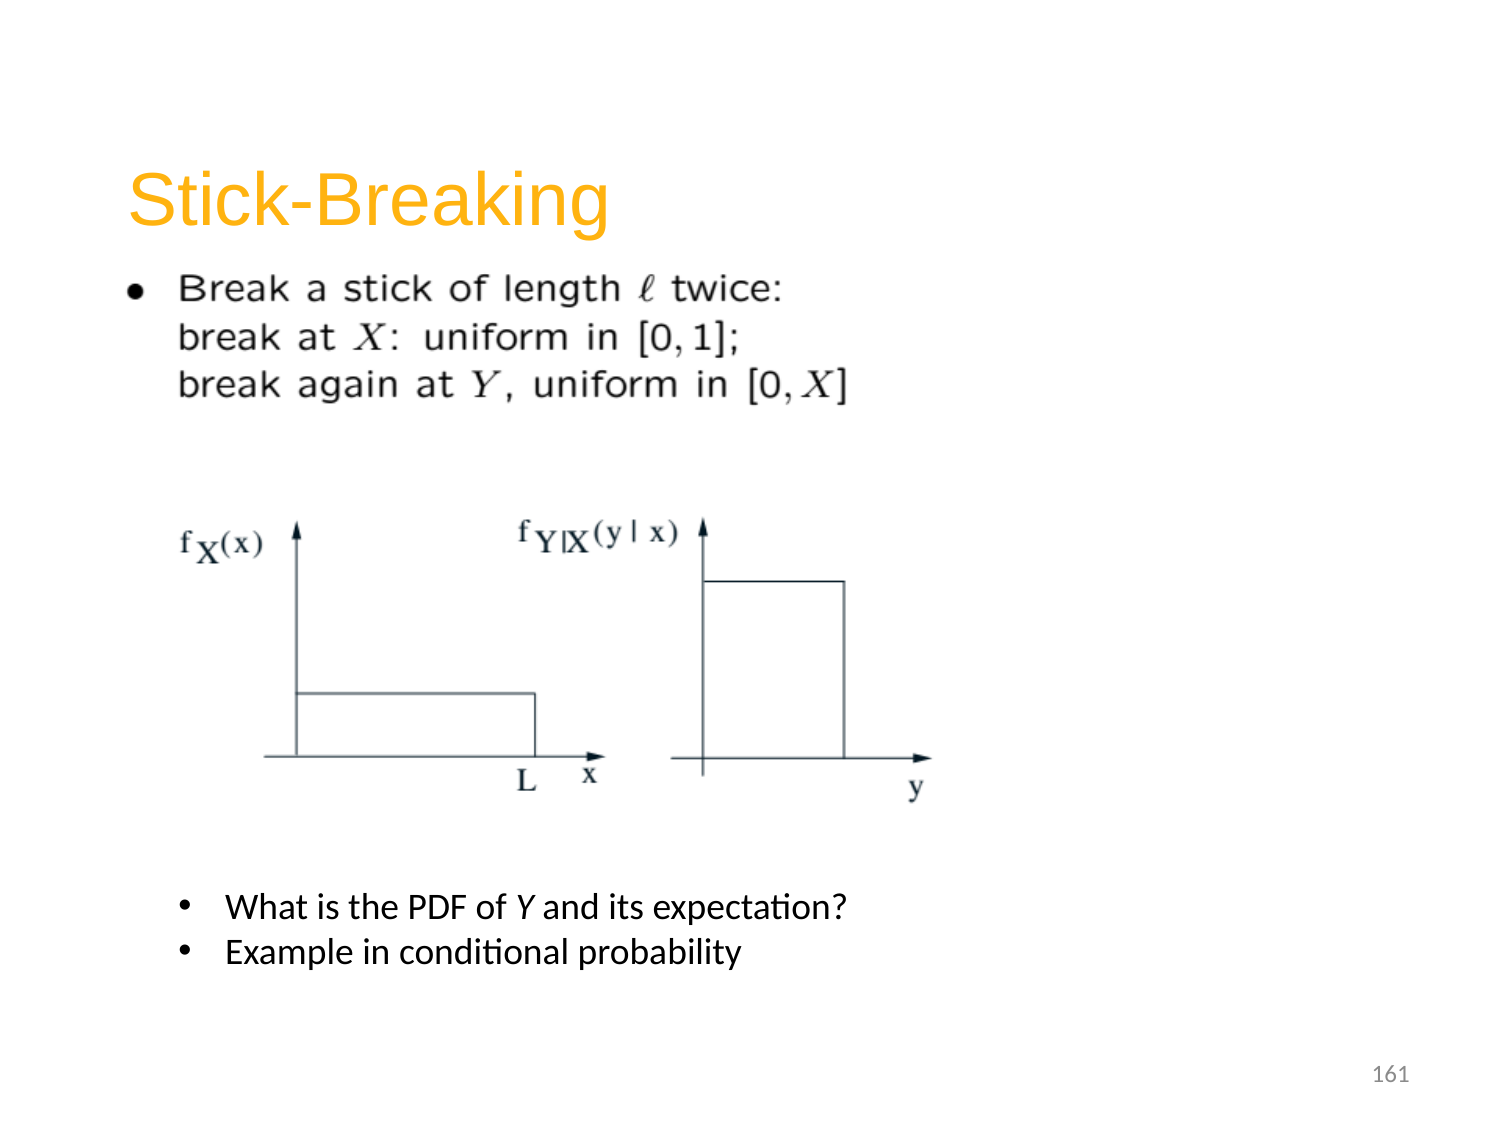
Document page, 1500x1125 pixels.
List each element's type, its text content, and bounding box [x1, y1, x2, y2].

title Stick-Breaking [112, 12, 1388, 379]
text_box What is the PDF of Y and its expectation? Example in conditional probability [163, 874, 864, 980]
slide_number 161 [1074, 1042, 1425, 1103]
picture [162, 512, 982, 816]
picture [112, 262, 891, 424]
